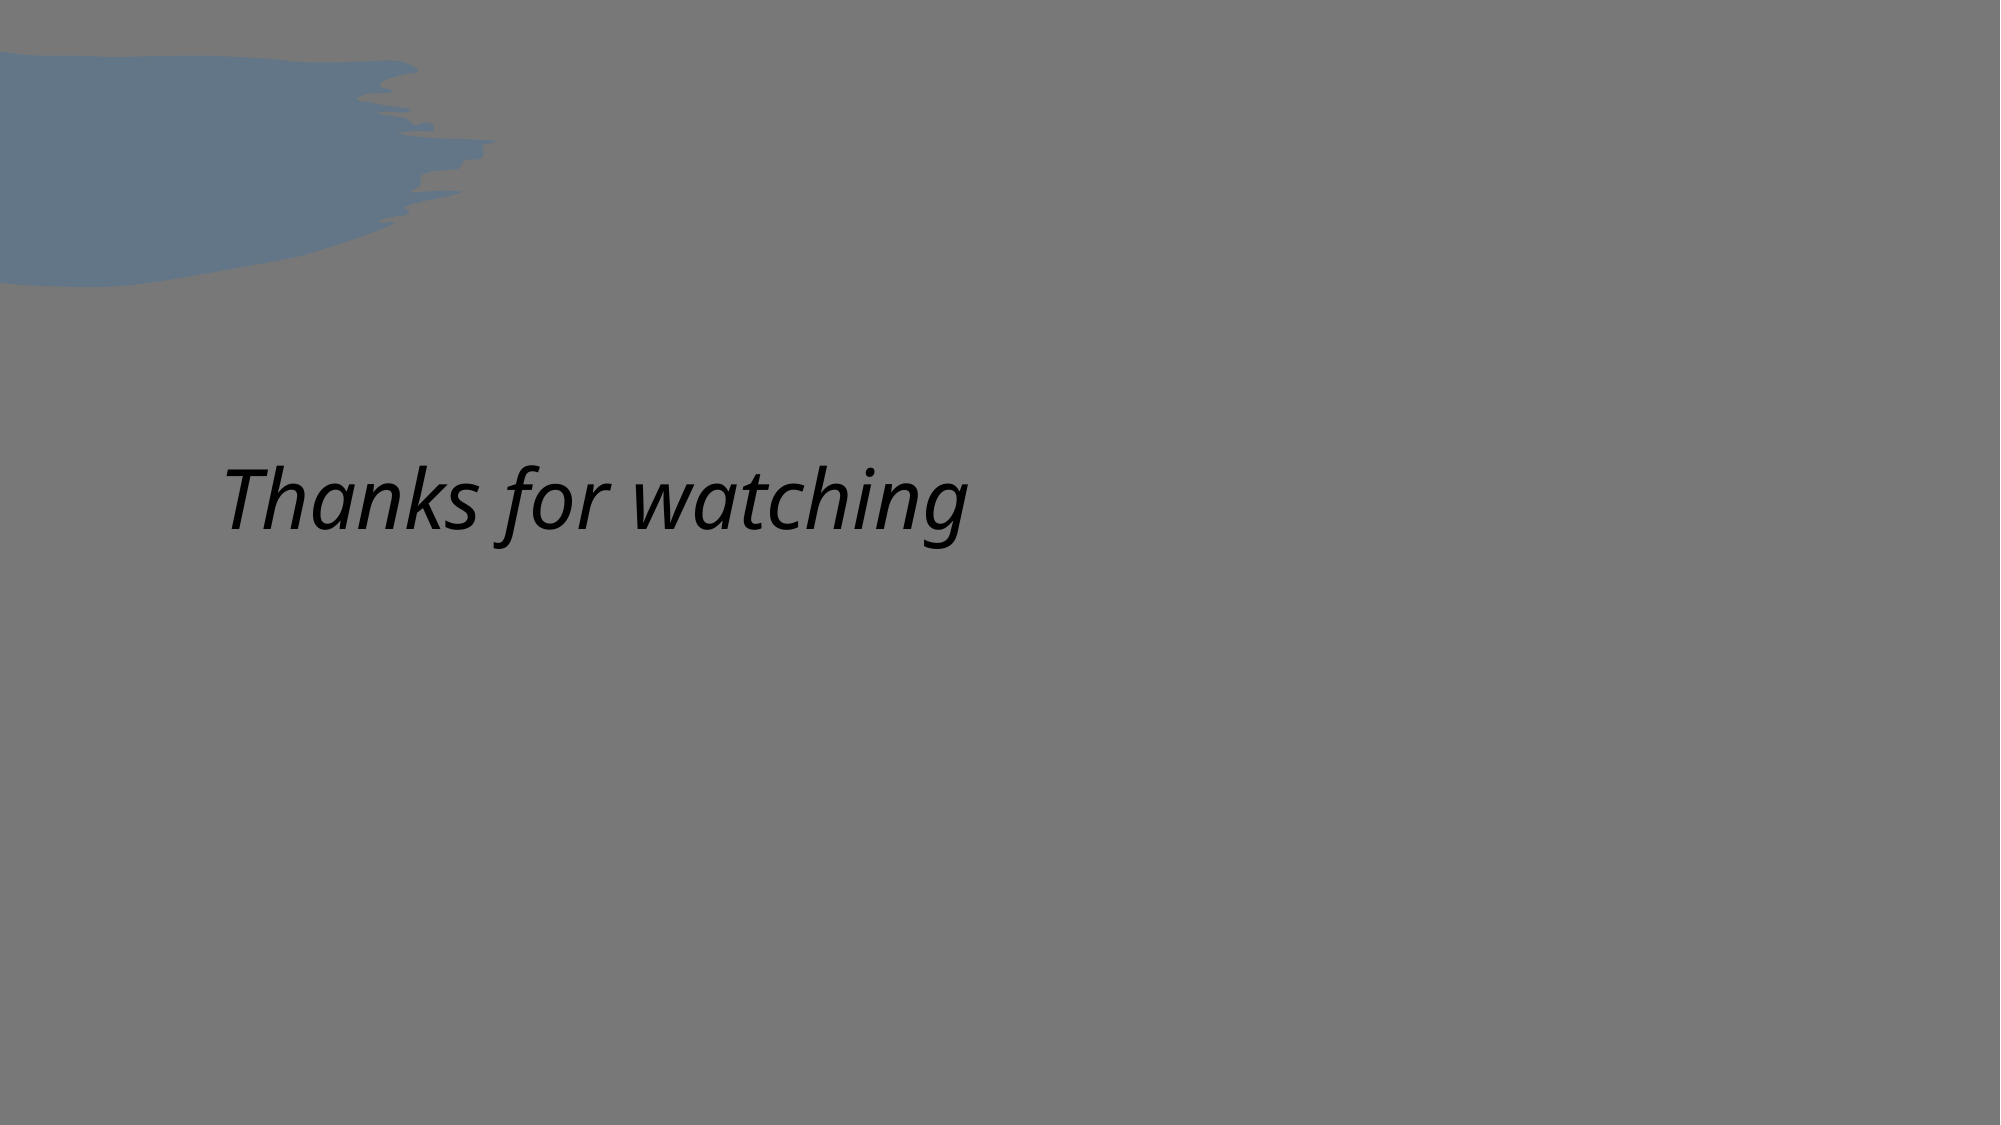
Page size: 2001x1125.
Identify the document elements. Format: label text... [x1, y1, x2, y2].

title Thanks for watching [204, 393, 1930, 612]
